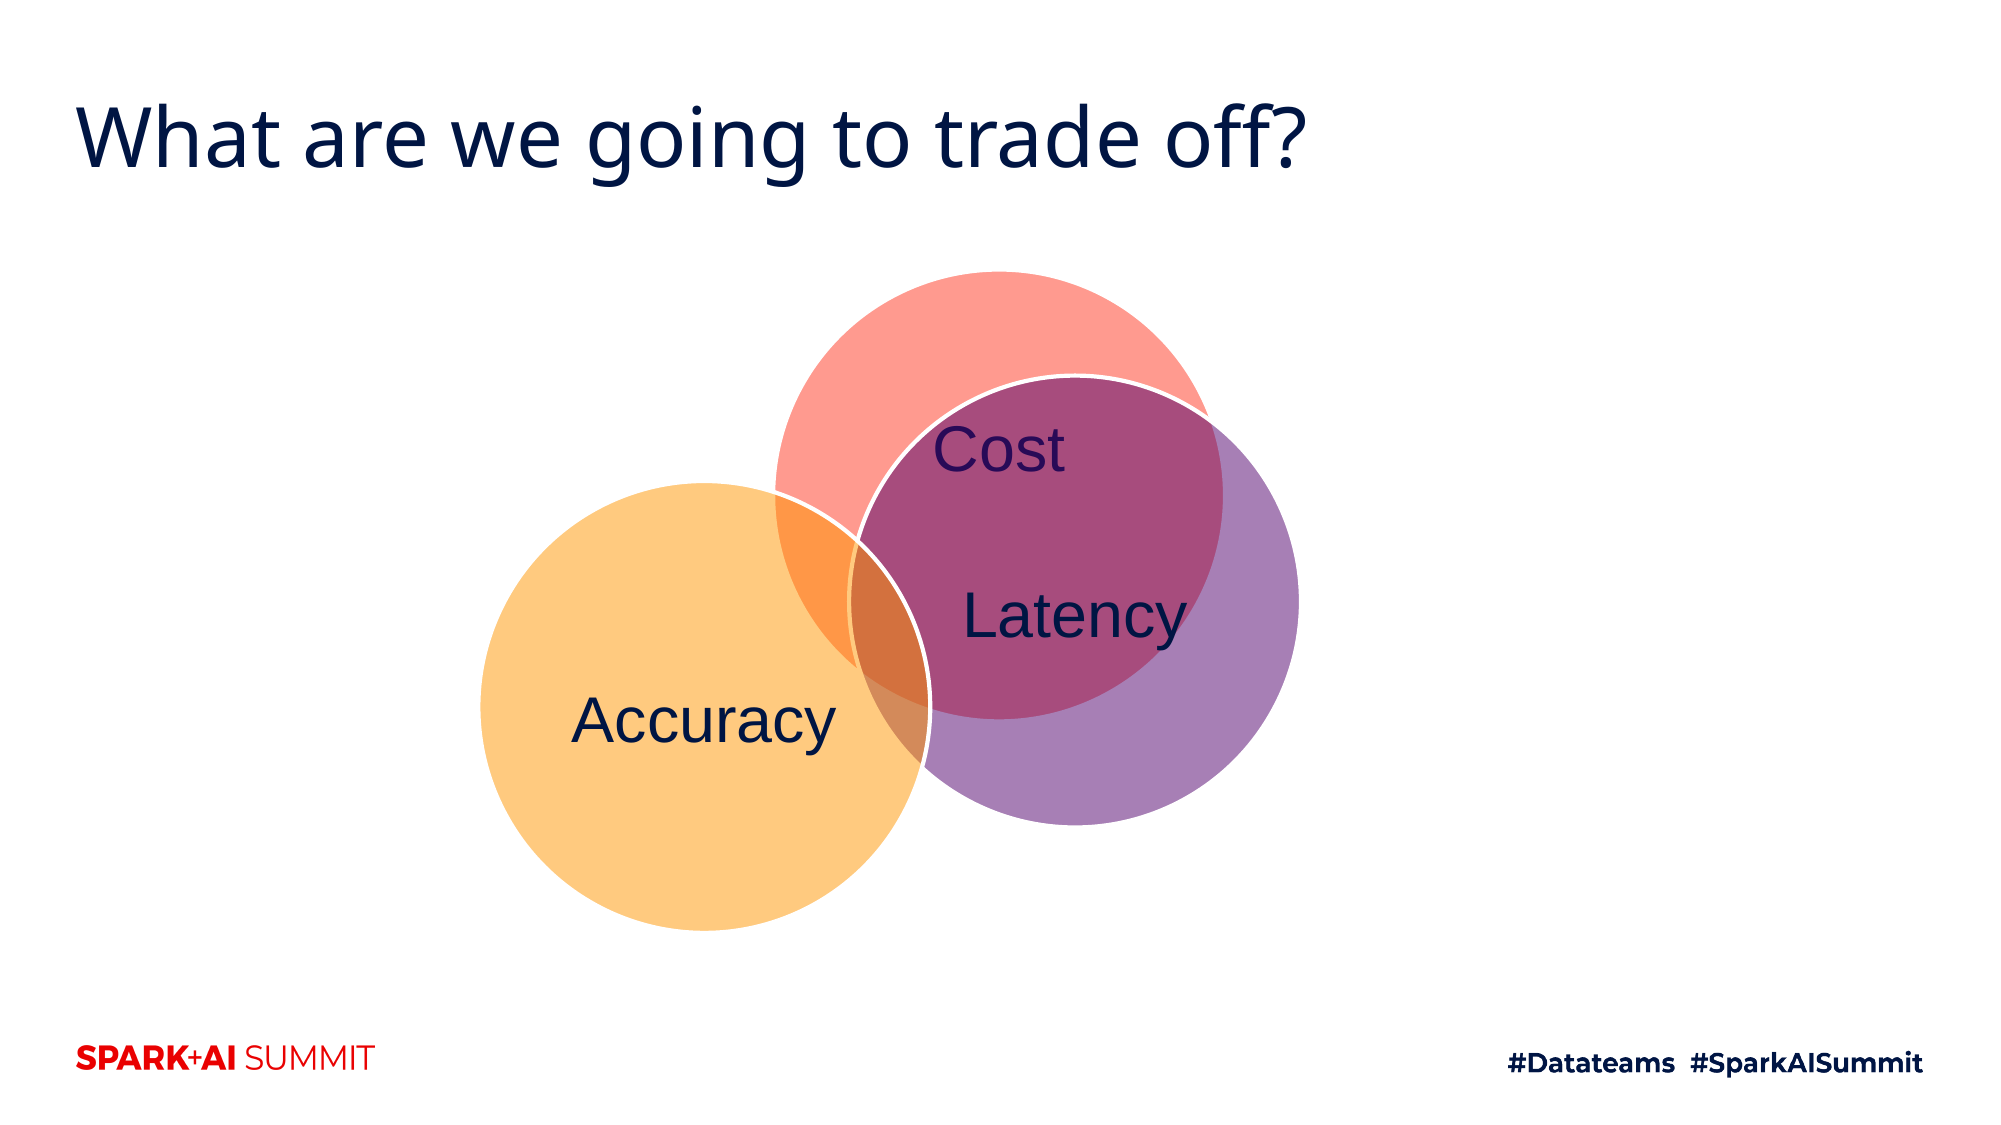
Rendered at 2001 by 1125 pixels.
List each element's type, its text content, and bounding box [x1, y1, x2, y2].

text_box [75, 259, 1923, 1014]
title What are we going to trade off? [75, 30, 1923, 194]
picture [1508, 1050, 1923, 1078]
picture [76, 1045, 375, 1070]
